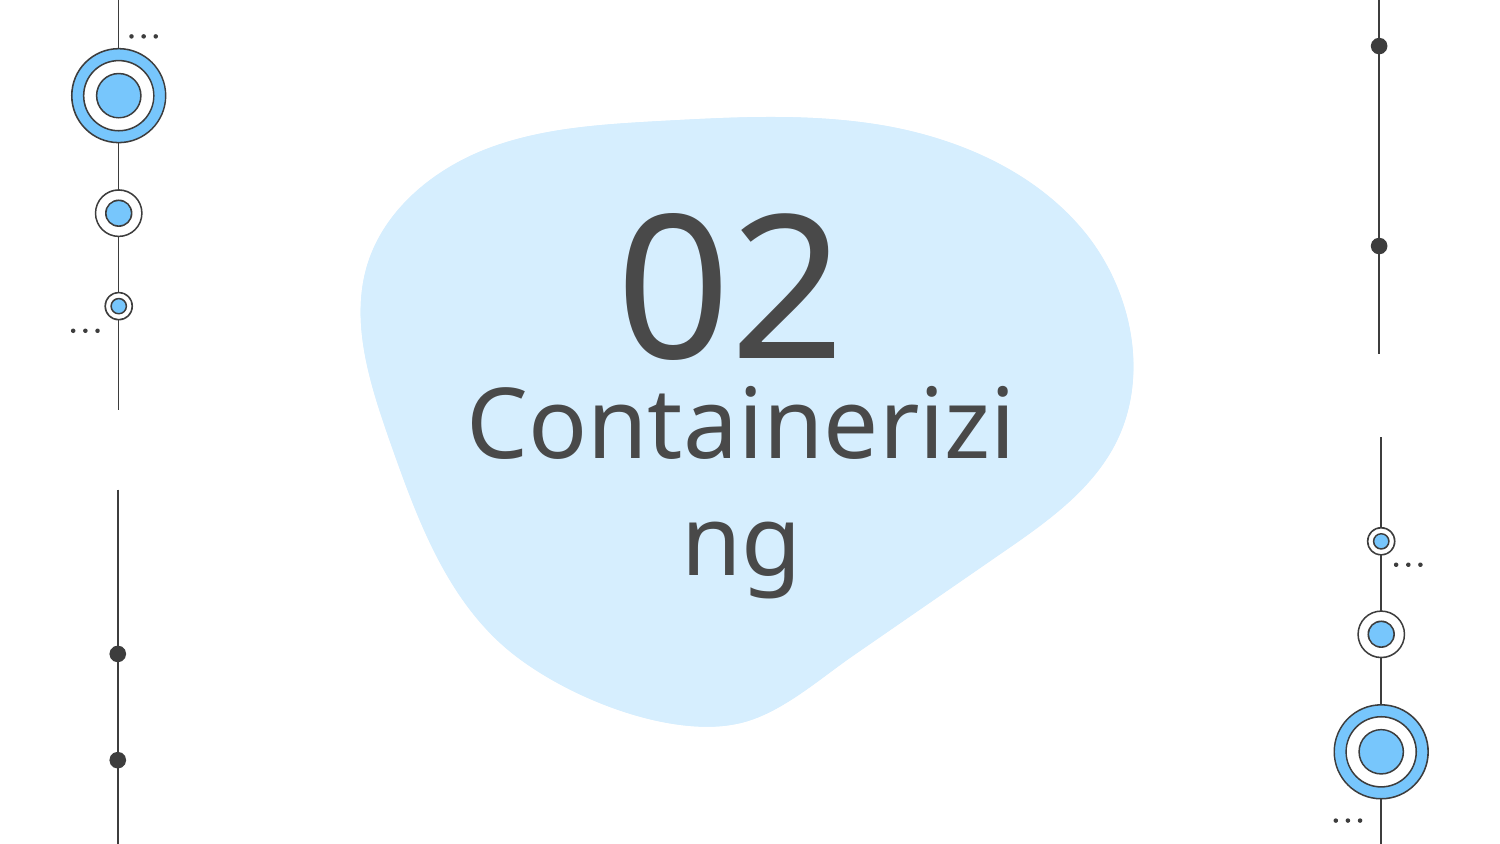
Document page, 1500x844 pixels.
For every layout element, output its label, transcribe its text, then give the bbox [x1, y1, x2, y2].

title Containerizing [447, 411, 1036, 544]
title 02 [487, 190, 975, 366]
